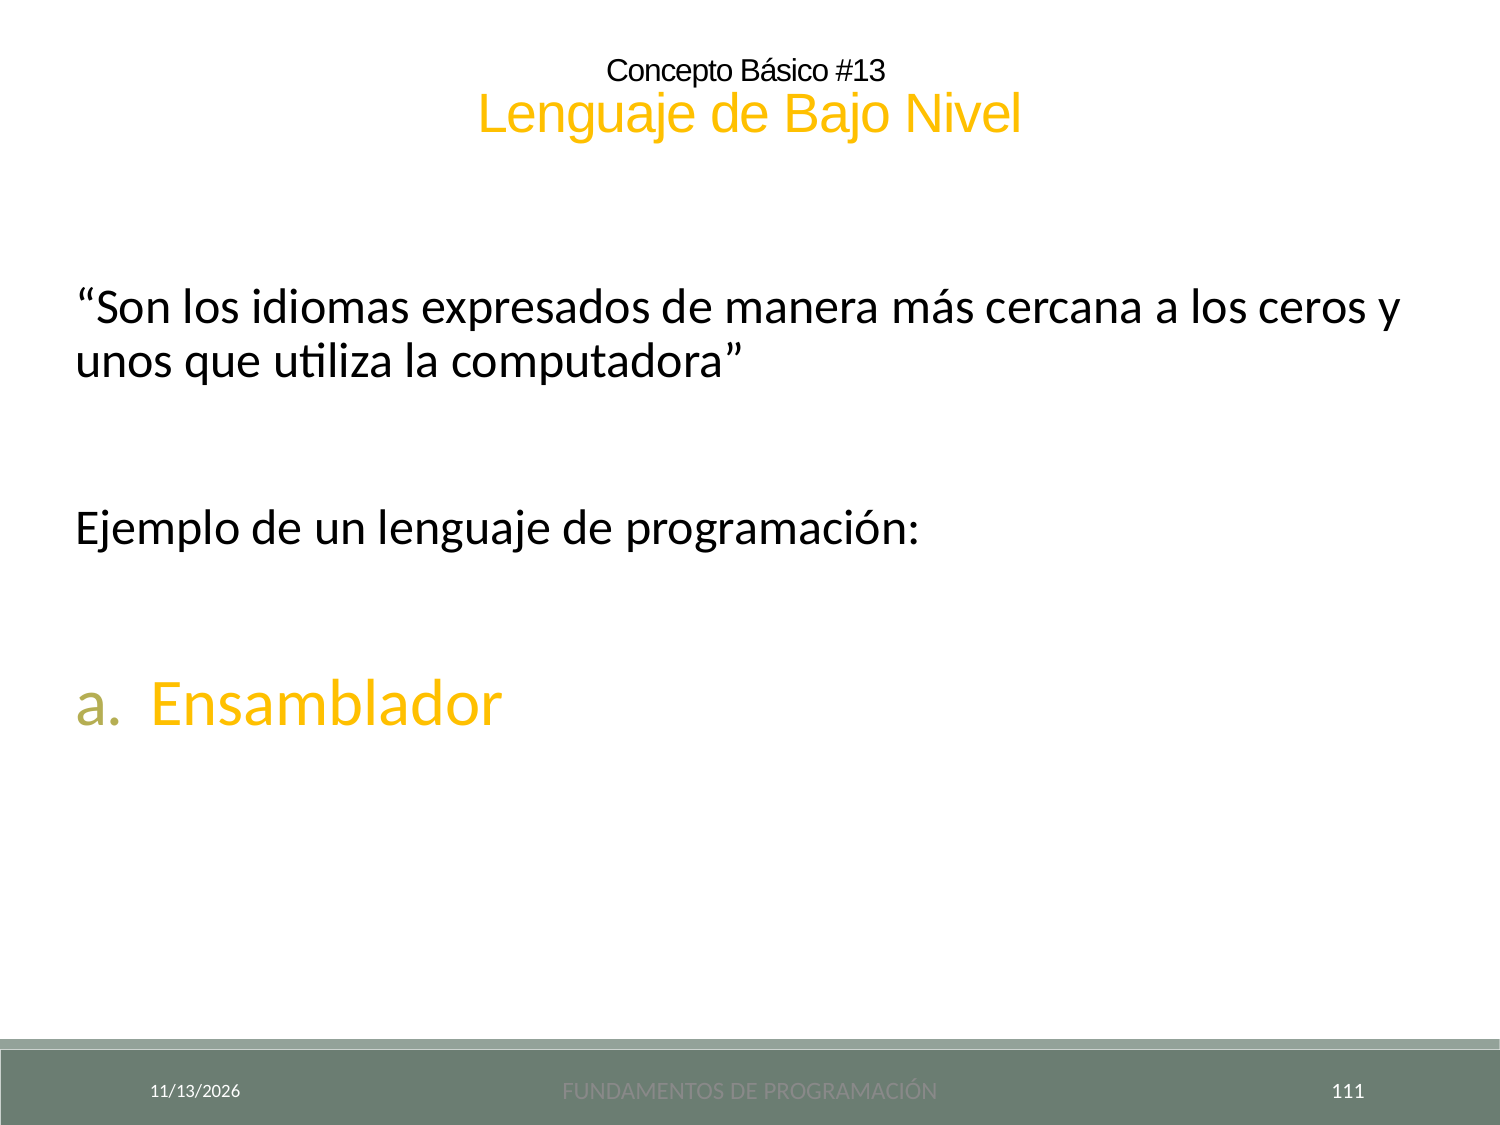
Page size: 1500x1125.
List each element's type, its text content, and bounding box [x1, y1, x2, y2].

title Concepto Básico #13 Lenguaje de Bajo Nivel [0, 47, 1500, 152]
footer Fundamentos de Programación [453, 1059, 1047, 1120]
slide_number 111 [1217, 1059, 1380, 1120]
list “Son los idiomas expresados de manera más cercana a los ceros y unos que utiliza la computadora” Ejemplo de un lenguaje de programación: Ensamblador [75, 273, 1425, 755]
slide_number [134, 1059, 440, 1120]
